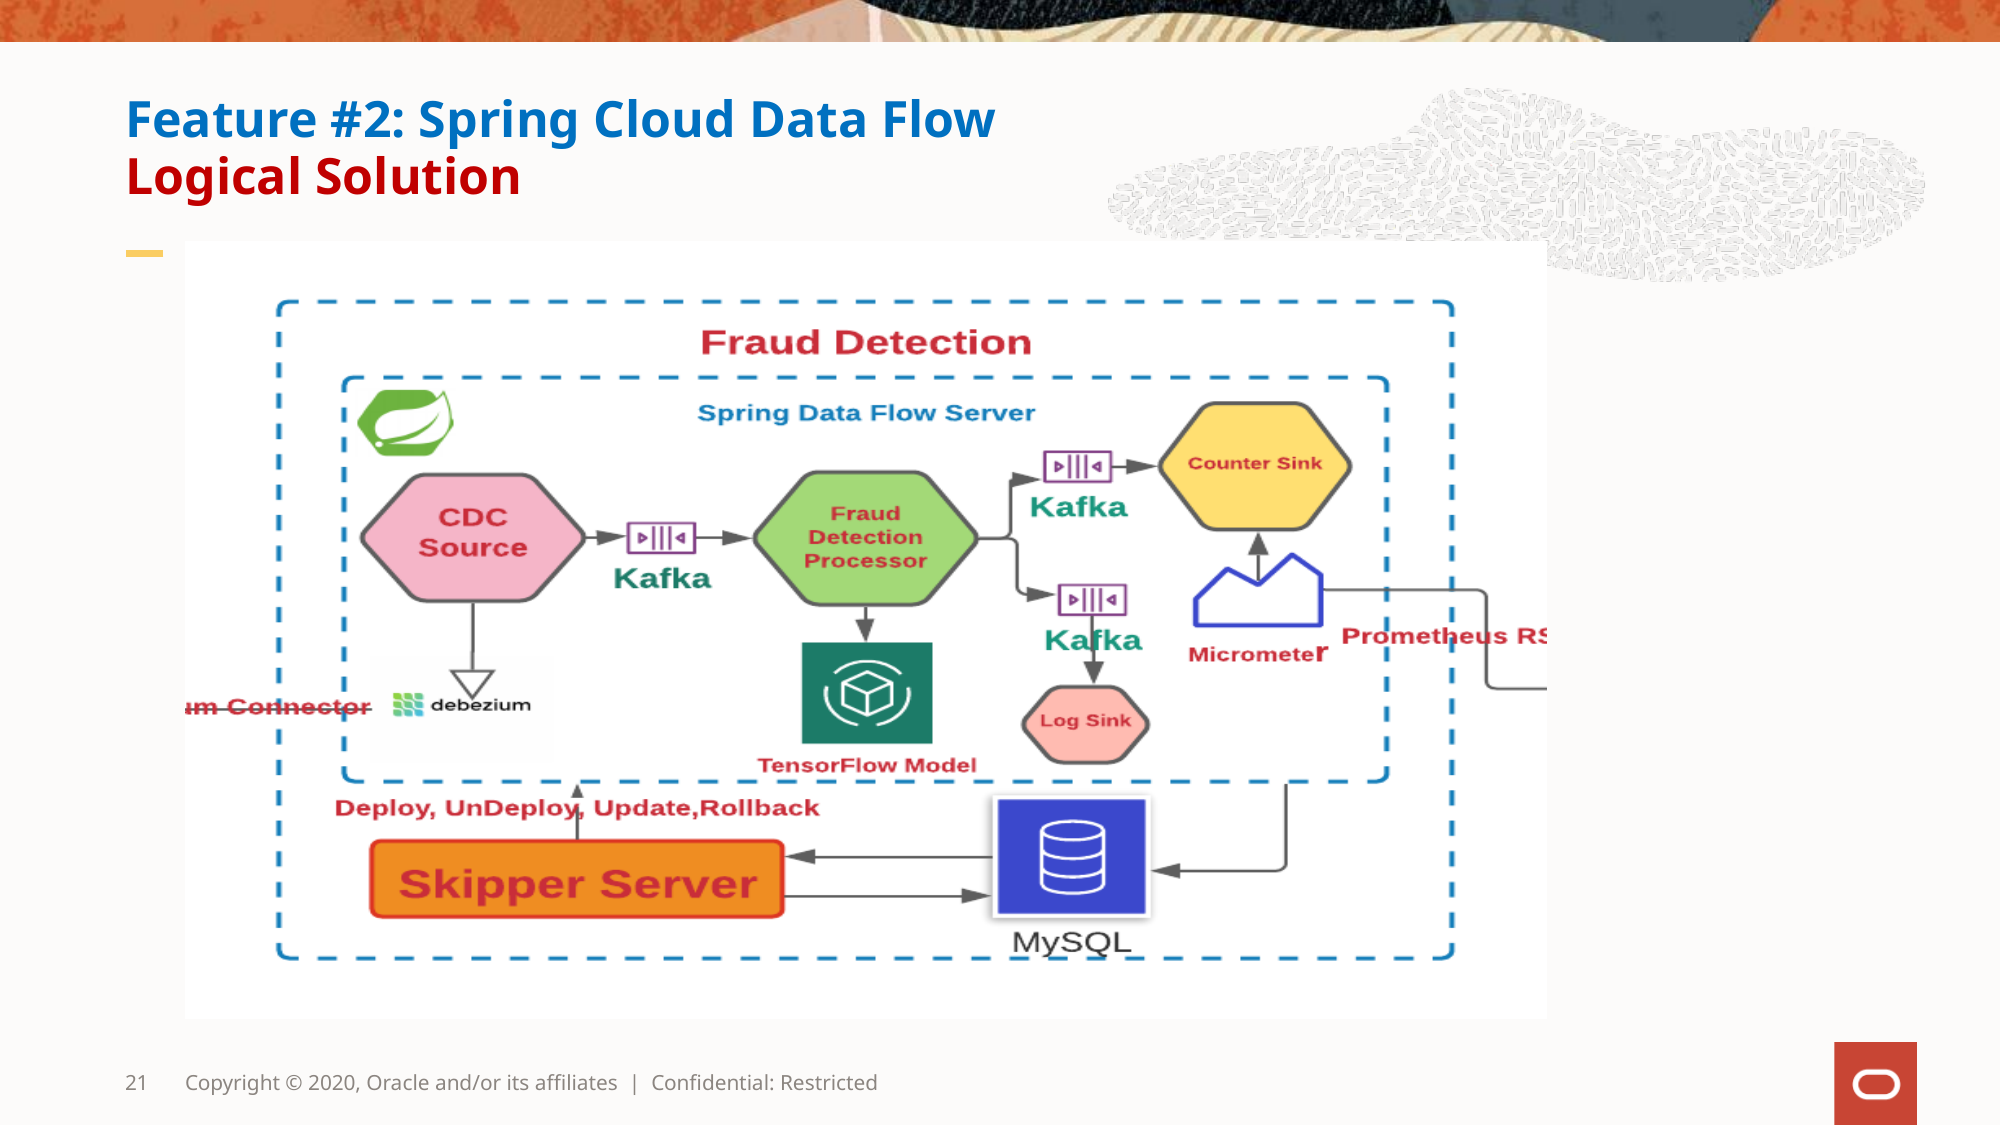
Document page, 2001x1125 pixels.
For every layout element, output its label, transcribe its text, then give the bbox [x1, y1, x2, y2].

slide_number 21 [125, 1053, 185, 1114]
picture [184, 241, 1547, 1019]
picture [0, 0, 2000, 42]
title Feature #2: Spring Cloud Data Flow Logical Solution [125, 83, 1876, 206]
footer Copyright © 2020, Oracle and/or its affiliates | Confidential: Restricted [185, 1053, 1128, 1114]
